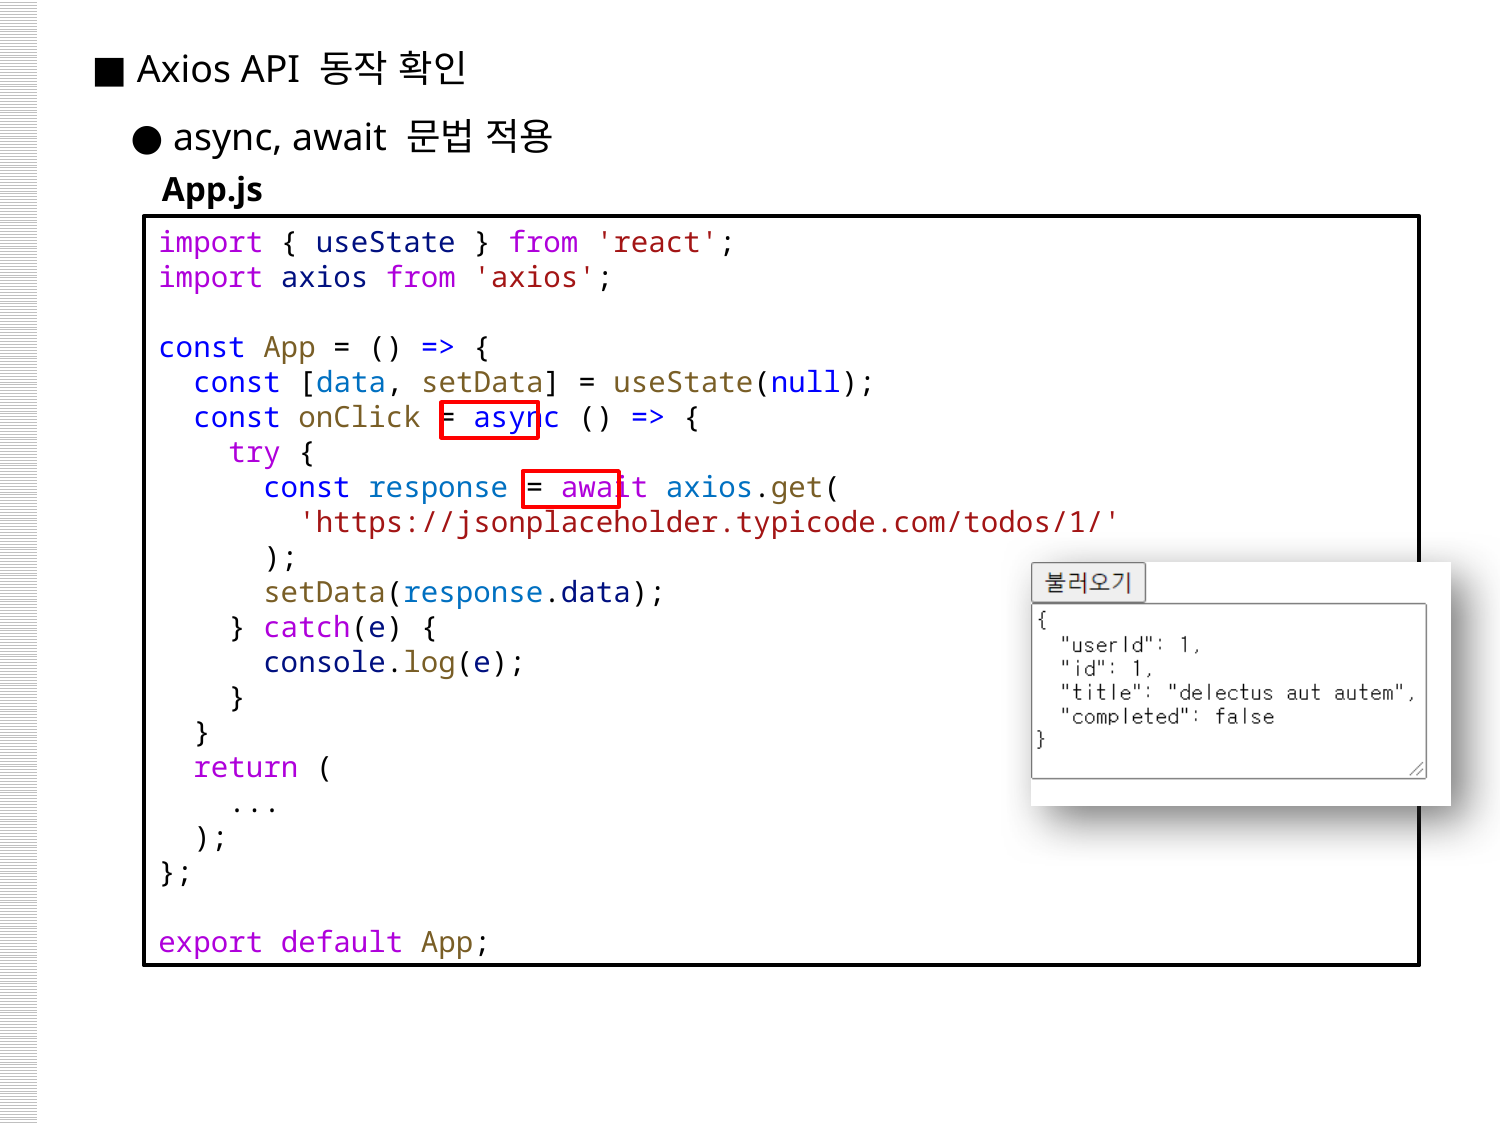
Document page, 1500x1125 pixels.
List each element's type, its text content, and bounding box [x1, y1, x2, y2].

text_box [521, 469, 621, 509]
text_box App.js [147, 160, 278, 216]
text_box [439, 400, 540, 440]
text_box import { useState } from 'react'; import axios from 'axios'; const App = () => { const [data, setData] = useState(null); const onClick = async () => { try { const response = await axios.get( 'https://jsonplaceholder.typicode.com/todos/1/' ); setData(response.data); } catch(e) { console.log(e); } } return ( ... ); }; export default App; [142, 214, 1421, 967]
text_box ■ Axios API 동작 확인 ● async, await 문법 적용 [76, 15, 570, 166]
picture [1031, 562, 1451, 807]
